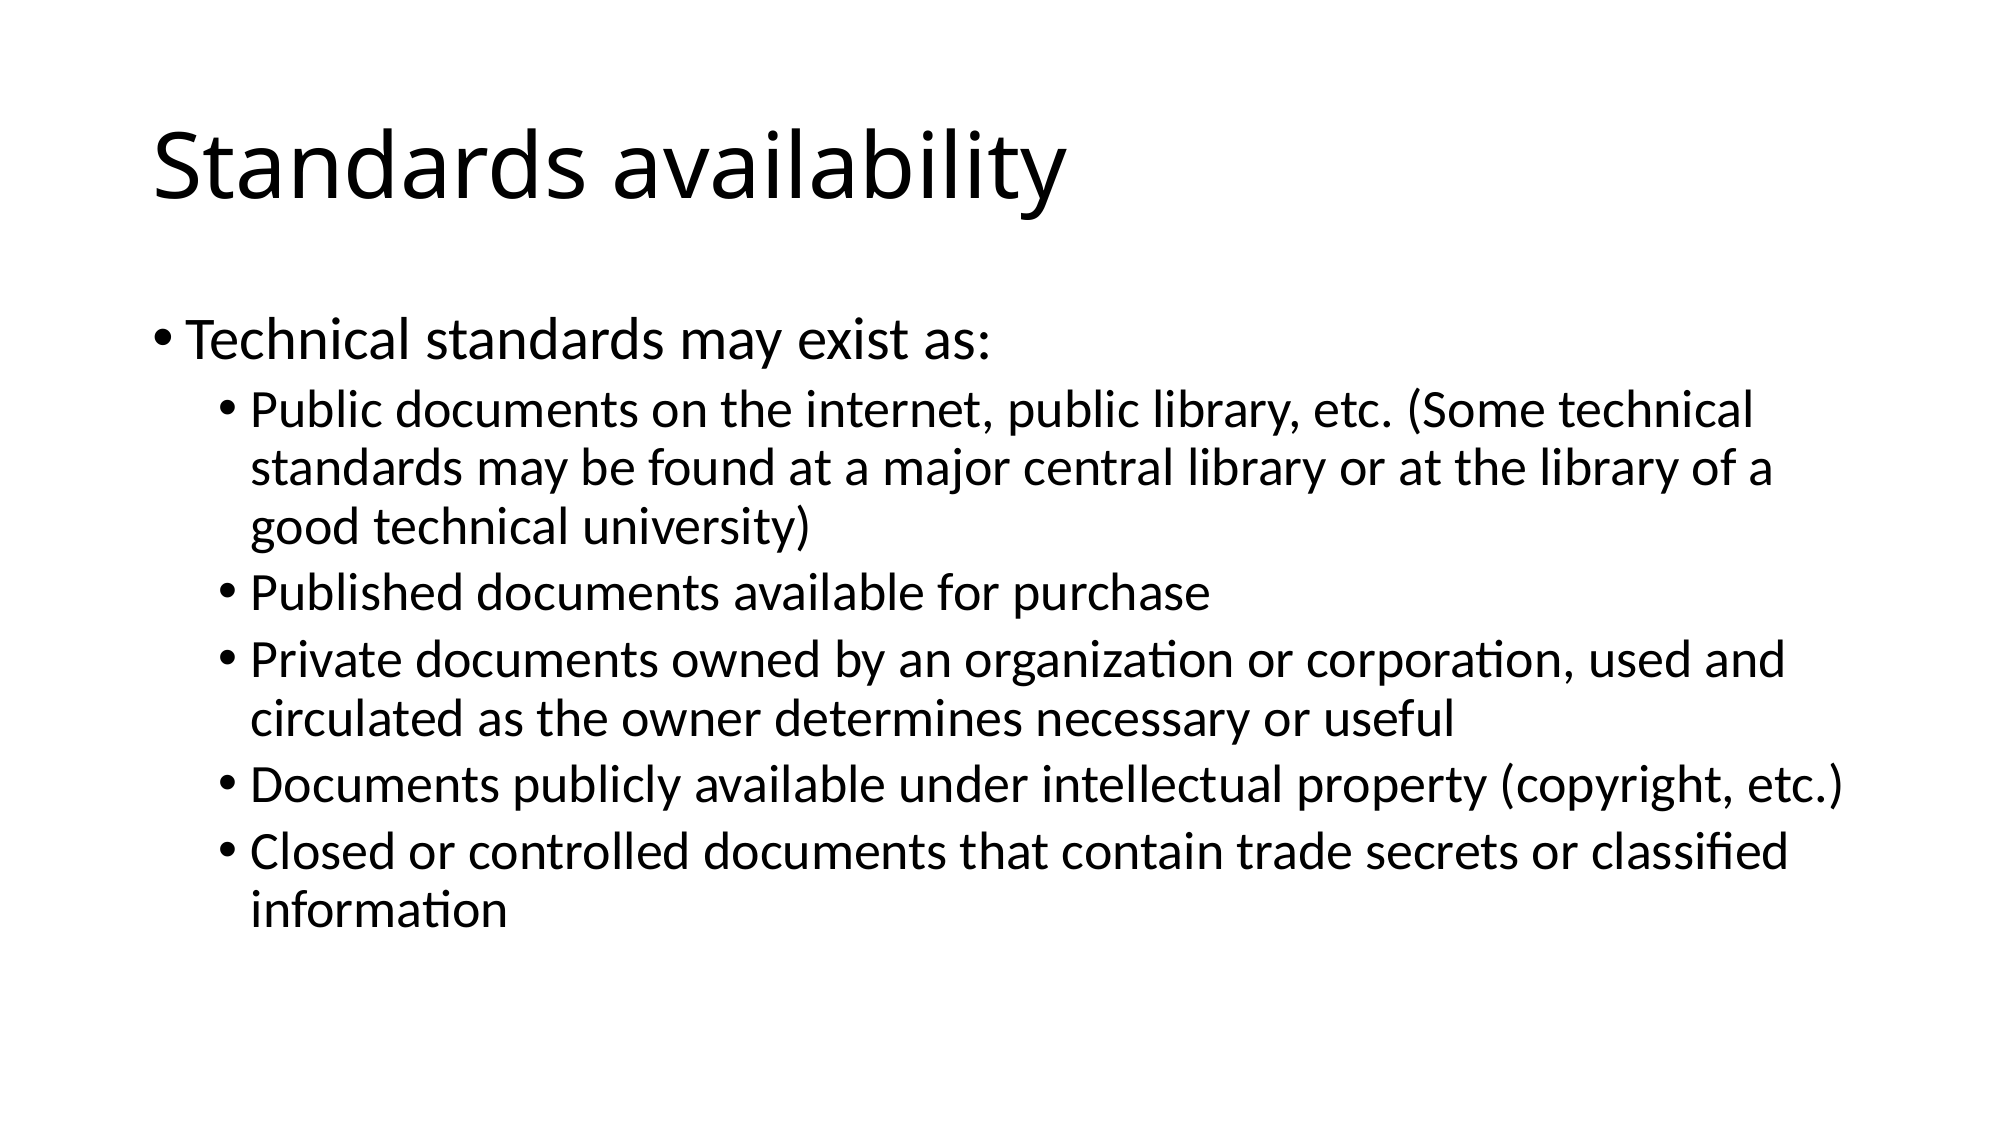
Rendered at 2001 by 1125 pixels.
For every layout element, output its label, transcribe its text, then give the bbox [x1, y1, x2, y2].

list Technical standards may exist as: Public documents on the internet, public library, etc. (Some technical standards may be found at a major central library or at the library of a good technical university) Published documents available for purchase Private documents owned by an organization or corporation, used and circulated as the owner determines necessary or useful Documents publicly available under intellectual property (copyright, etc.) Closed or controlled documents that contain trade secrets or classified information [137, 299, 1863, 1014]
title Standards availability [137, 59, 1863, 278]
